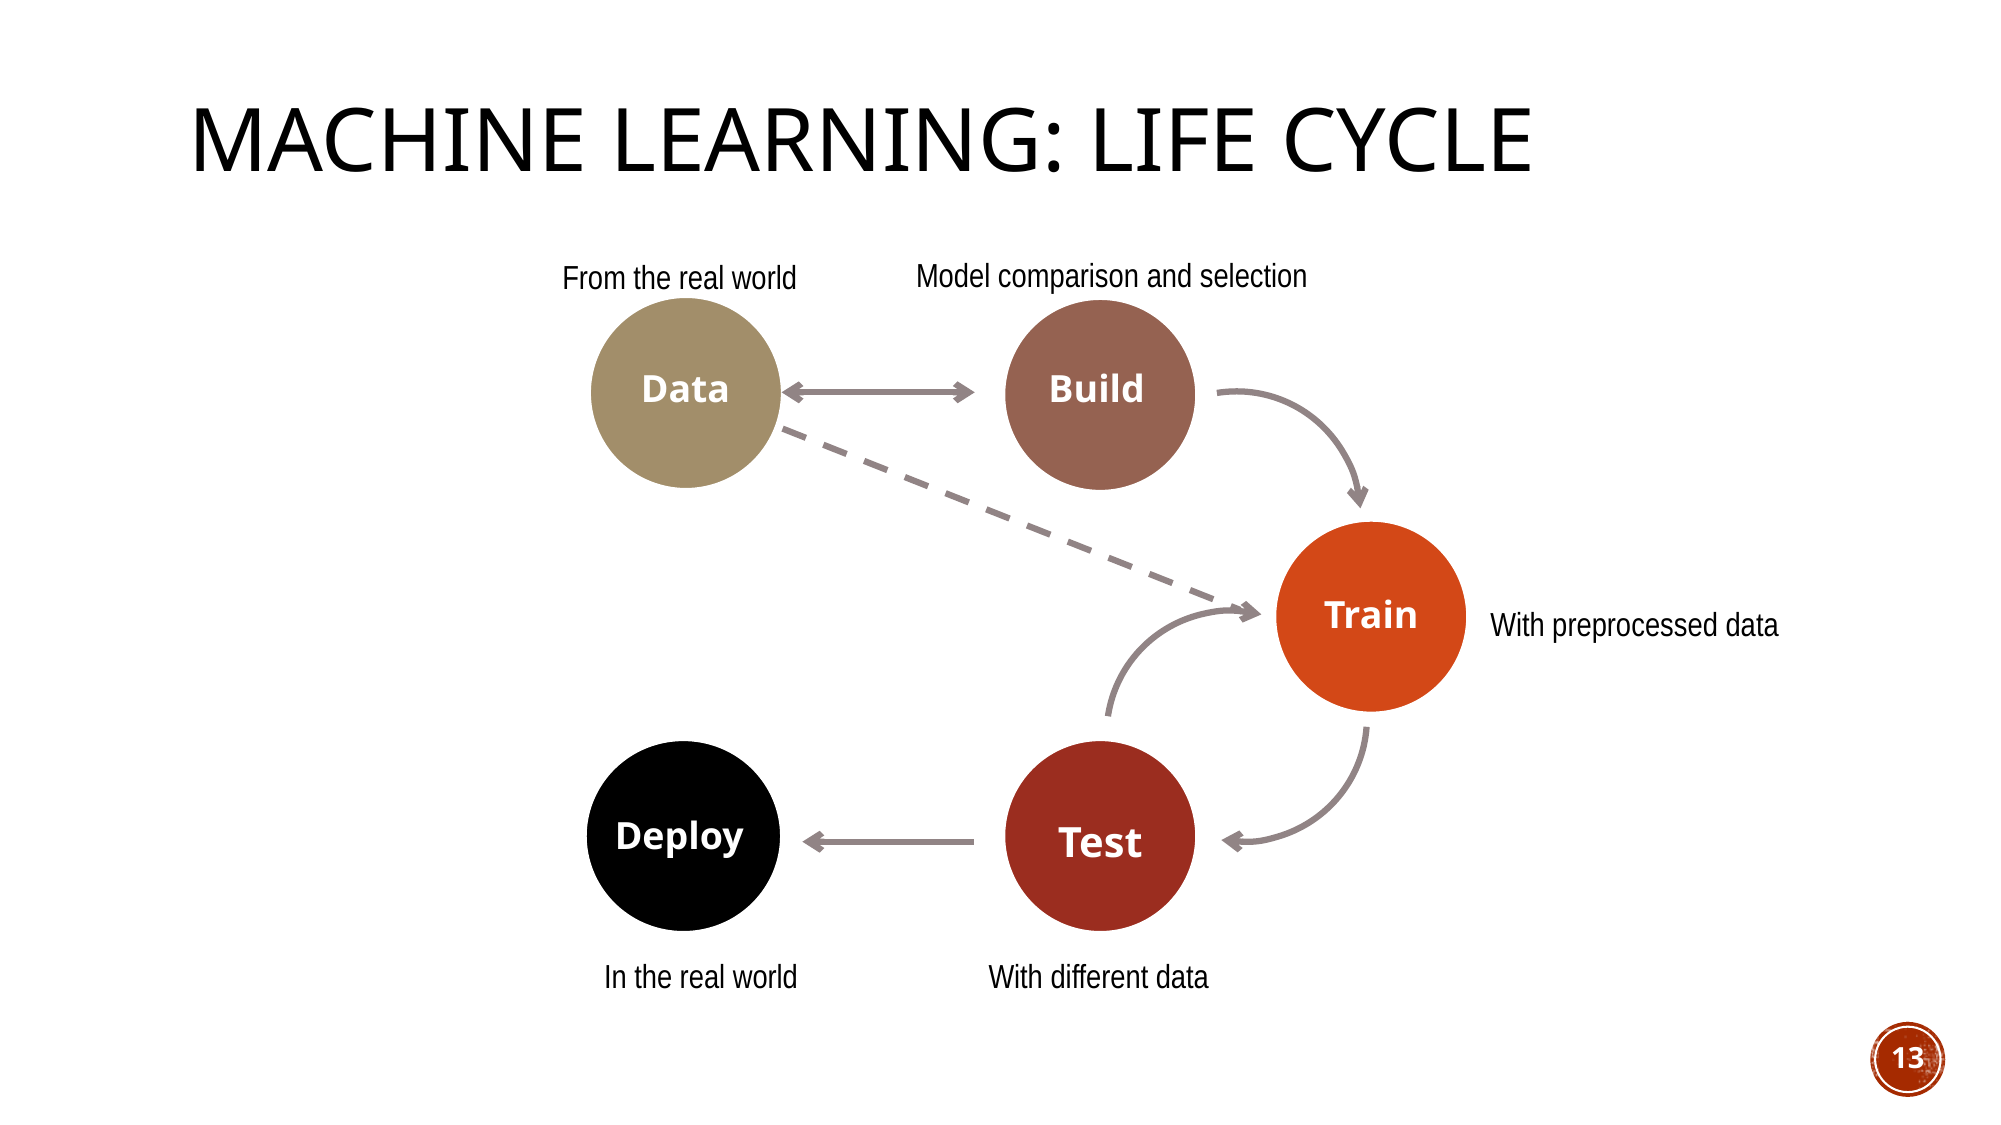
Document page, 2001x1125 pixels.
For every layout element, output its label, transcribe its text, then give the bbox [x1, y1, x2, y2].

text_box Deploy [613, 811, 746, 857]
text_box Test [1045, 815, 1156, 866]
text_box [1107, 604, 1262, 735]
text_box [785, 429, 1240, 608]
text_box With different data [973, 947, 1392, 1003]
text_box Build [1010, 364, 1184, 410]
text_box In the real world [589, 947, 919, 1003]
text_box [1221, 717, 1368, 849]
text_box From the real world [547, 248, 850, 304]
text_box [1002, 737, 1199, 935]
slide_number 13 [1855, 1028, 1961, 1089]
text_box Model comparison and selection [901, 246, 1372, 302]
text_box [1273, 518, 1470, 715]
text_box [587, 304, 784, 492]
text_box Train [1316, 591, 1427, 637]
text_box [1002, 302, 1199, 427]
text_box [1216, 390, 1366, 517]
text_box Machine leaRning: LIFE CYCLE [173, 59, 1824, 226]
text_box [583, 737, 784, 935]
text_box With preprocessed data [1475, 595, 1855, 651]
text_box Data [600, 364, 771, 410]
